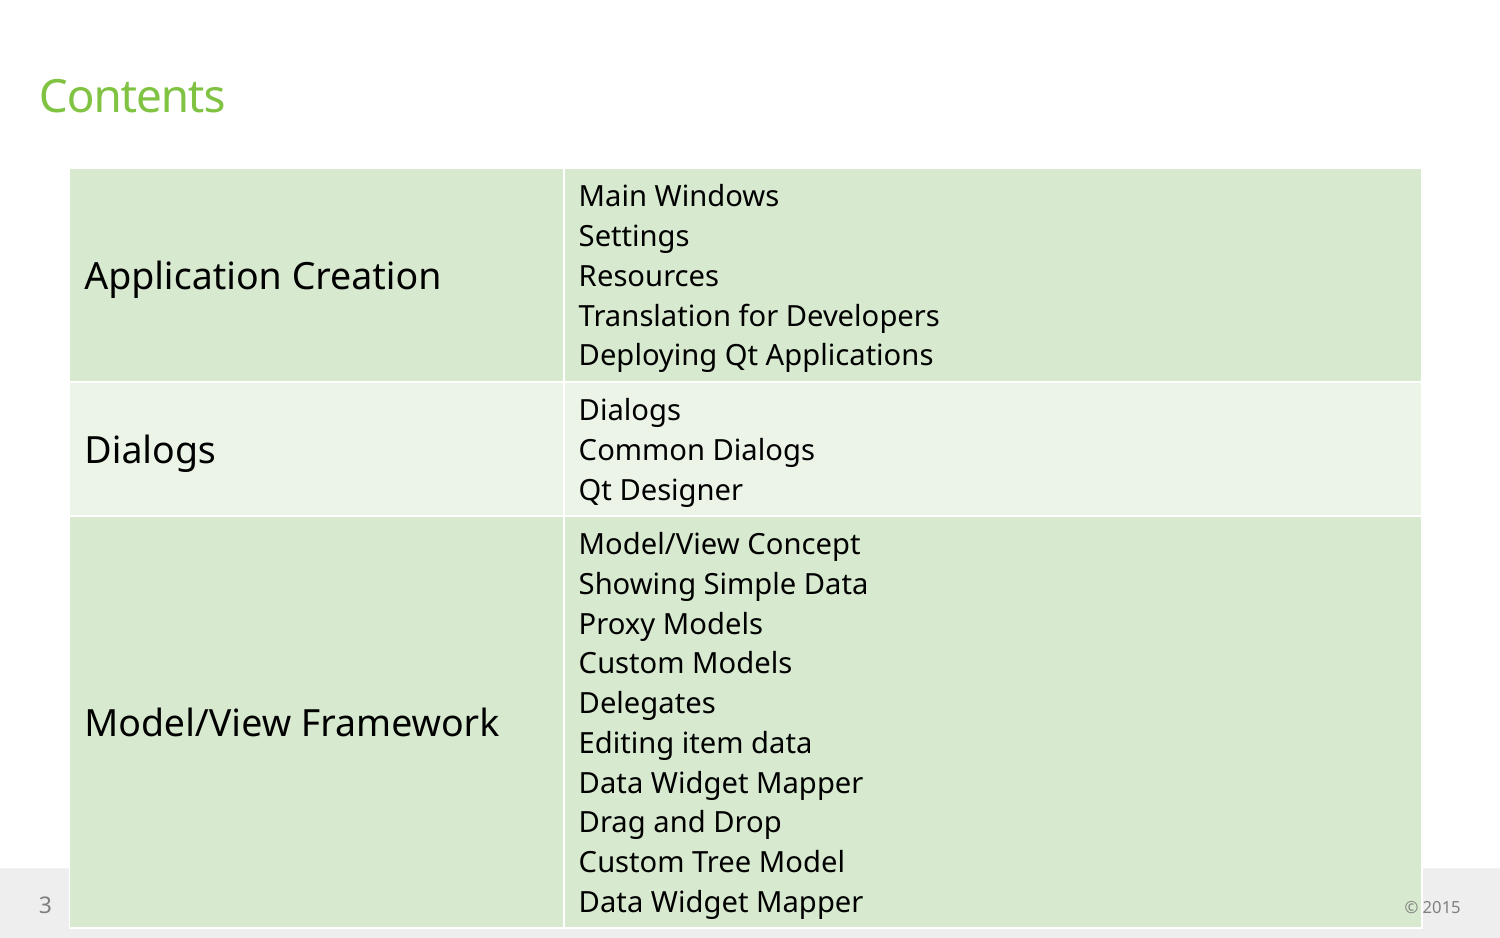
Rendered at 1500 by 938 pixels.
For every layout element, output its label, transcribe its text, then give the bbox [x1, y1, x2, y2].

slide_number 3 [39, 892, 69, 921]
table_cell Dialogs [70, 383, 563, 515]
title Contents [39, 66, 1052, 195]
table_cell Dialogs Common Dialogs Qt Designer [565, 383, 1421, 515]
table_header Main Windows Settings Resources Translation for Developers Deploying Qt Applications [565, 169, 1421, 381]
table_header Application Creation [70, 169, 563, 381]
table_cell Model/View Framework [70, 517, 563, 927]
footer © 2015 [1188, 896, 1461, 917]
table_cell Model/View Concept Showing Simple Data Proxy Models Custom Models Delegates Editing item data Data Widget Mapper Drag and Drop Custom Tree Model Data Widget Mapper [565, 517, 1421, 927]
